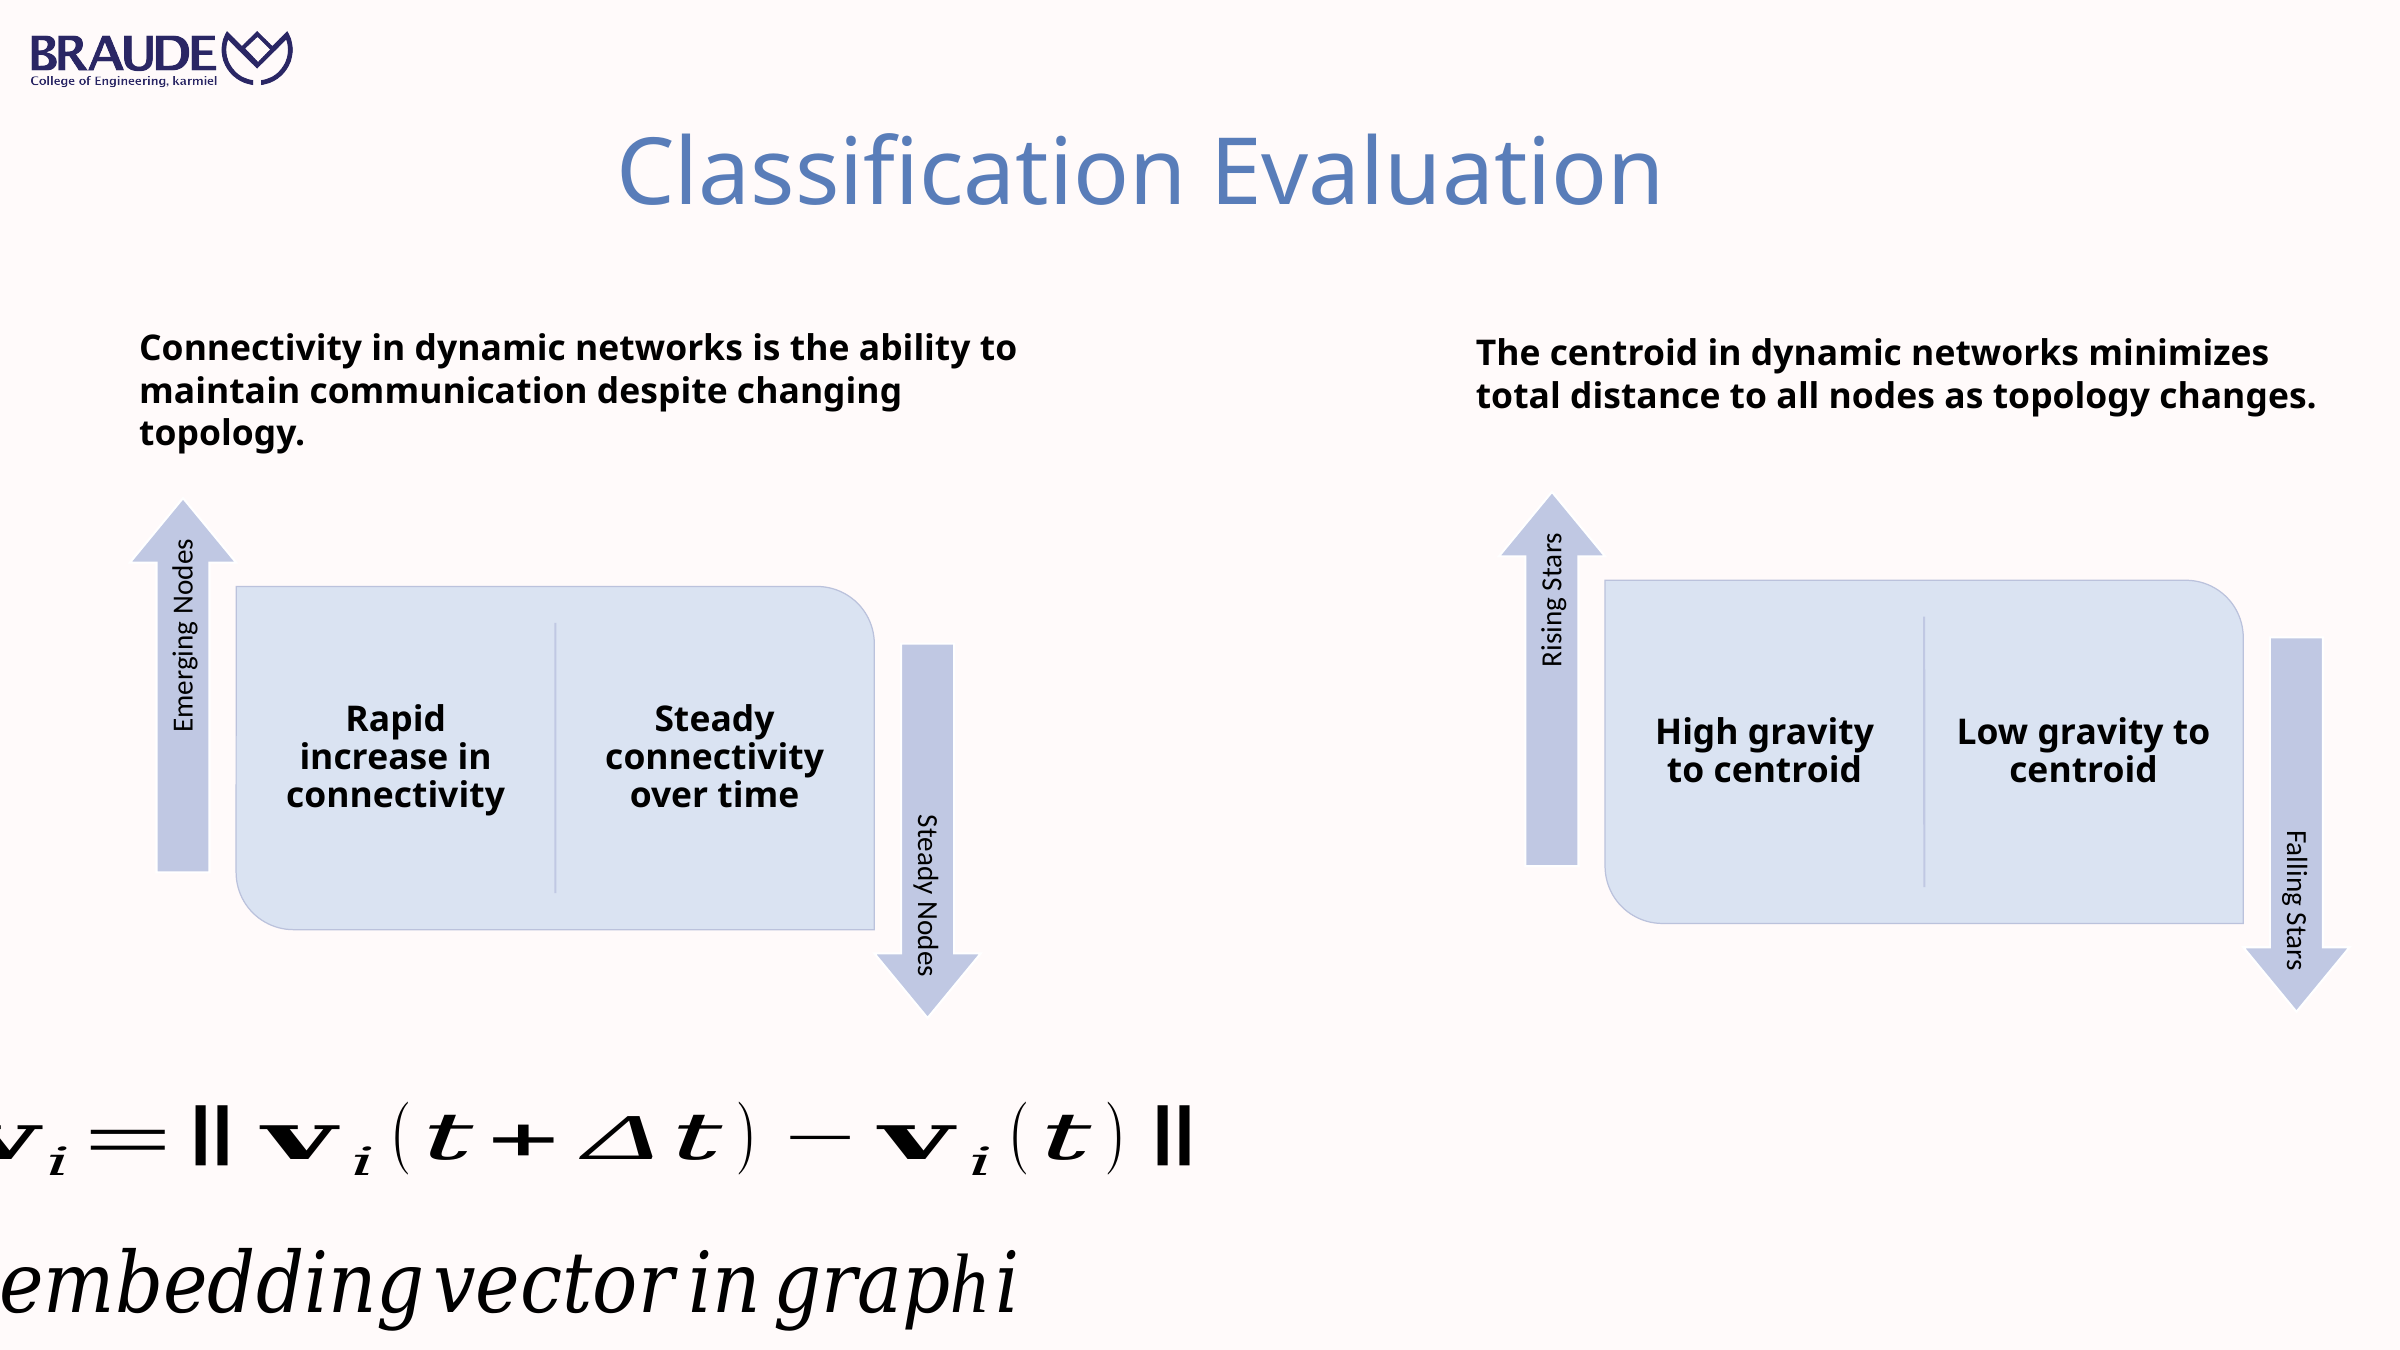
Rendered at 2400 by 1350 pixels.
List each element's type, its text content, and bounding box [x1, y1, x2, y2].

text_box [0, 497, 1230, 1018]
text_box Connectivity in dynamic networks is the ability to maintain communication despite changing topology. [124, 317, 1083, 460]
text_box Classification Evaluation [616, 106, 2306, 224]
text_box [1272, 491, 2400, 1012]
picture [16, 24, 301, 91]
text_box The centroid in dynamic networks minimizes total distance to all nodes as topology changes. [1460, 322, 2348, 468]
